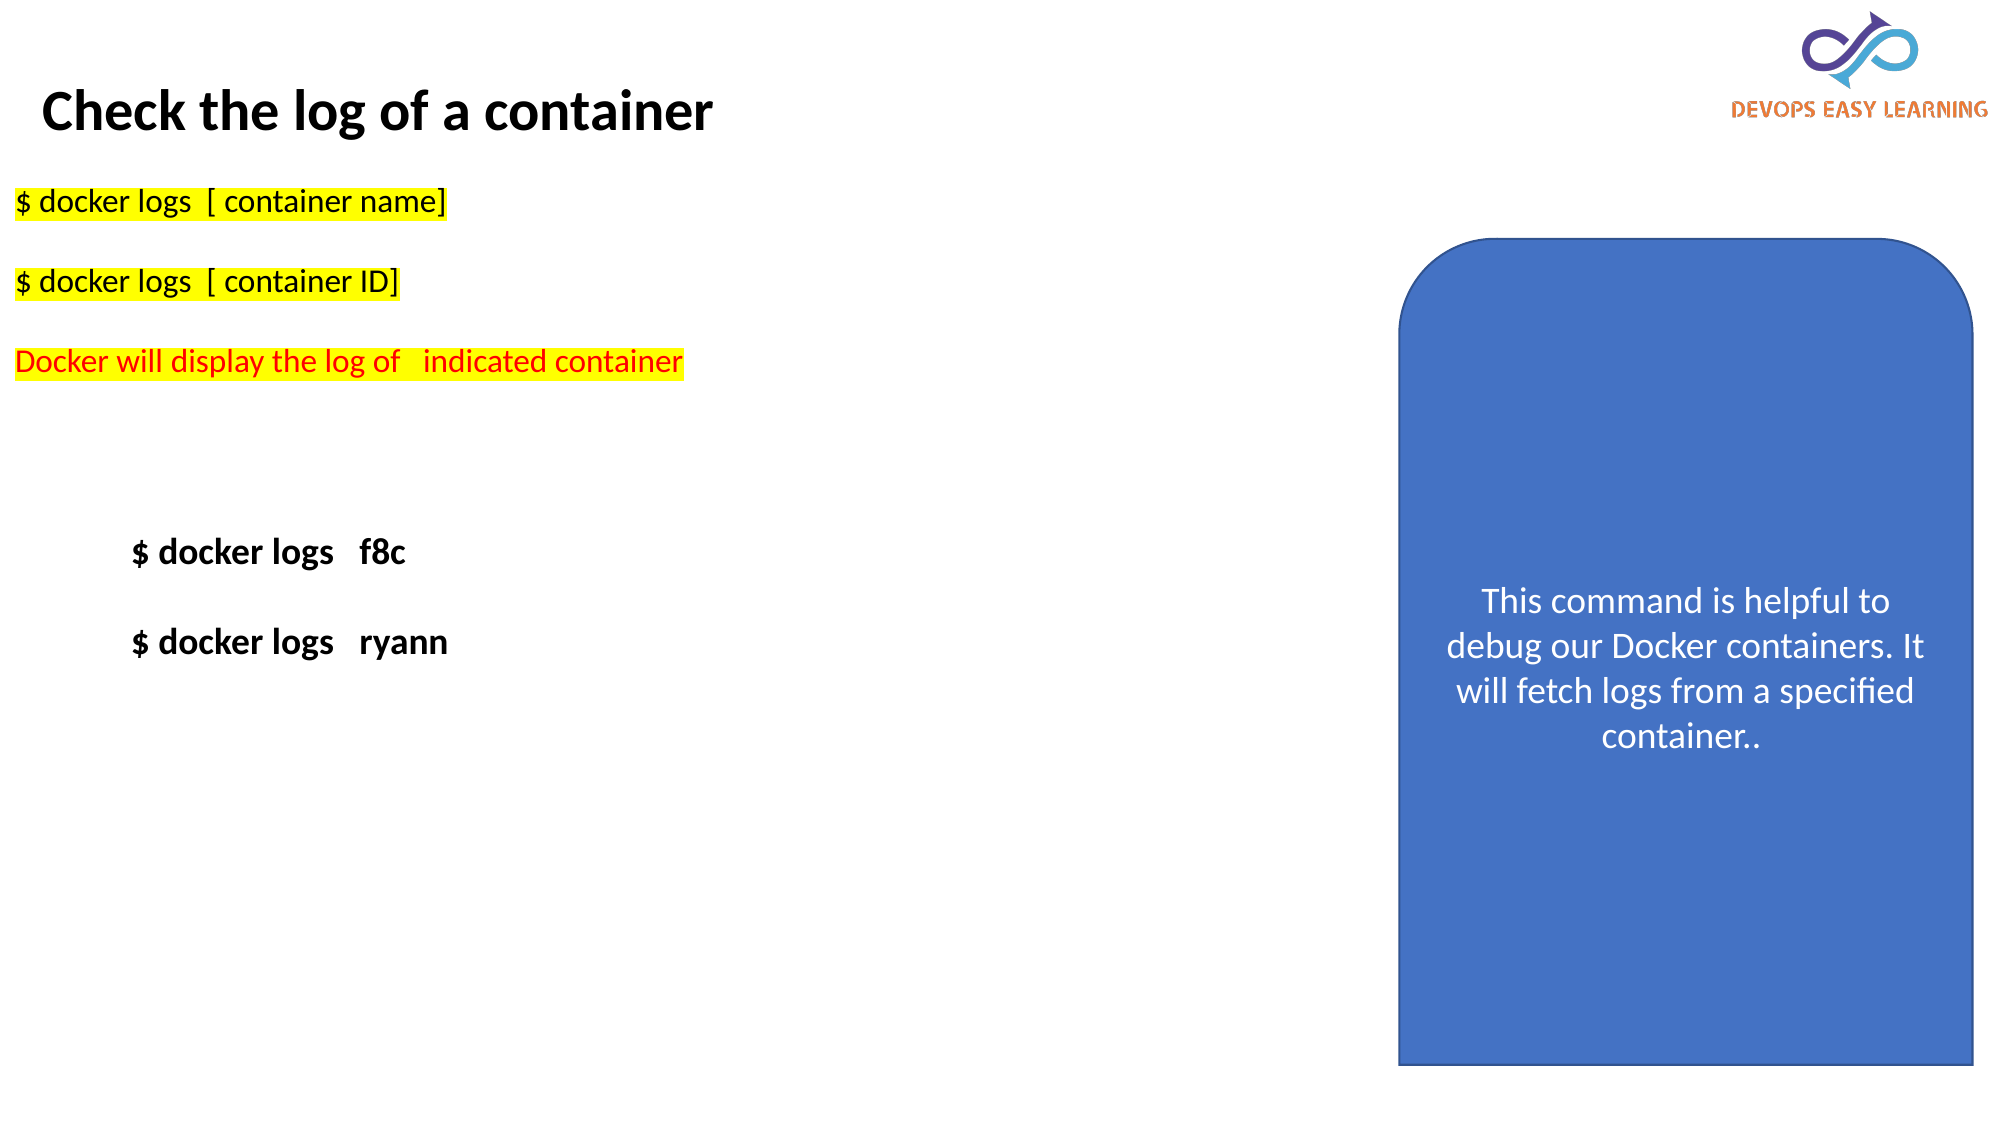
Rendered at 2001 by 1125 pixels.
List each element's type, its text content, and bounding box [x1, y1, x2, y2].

picture [1720, 0, 2000, 140]
text_box $ docker logs [ container name] $ docker logs [ container ID] Docker will display the log of indicated container [0, 172, 1411, 387]
text_box $ docker logs f8c $ docker logs ryann [115, 520, 988, 670]
text_box This command is helpful to debug our Docker containers. It will fetch logs from a specified container.. [1399, 238, 1973, 1065]
title Check the log of a container [27, 20, 1725, 151]
